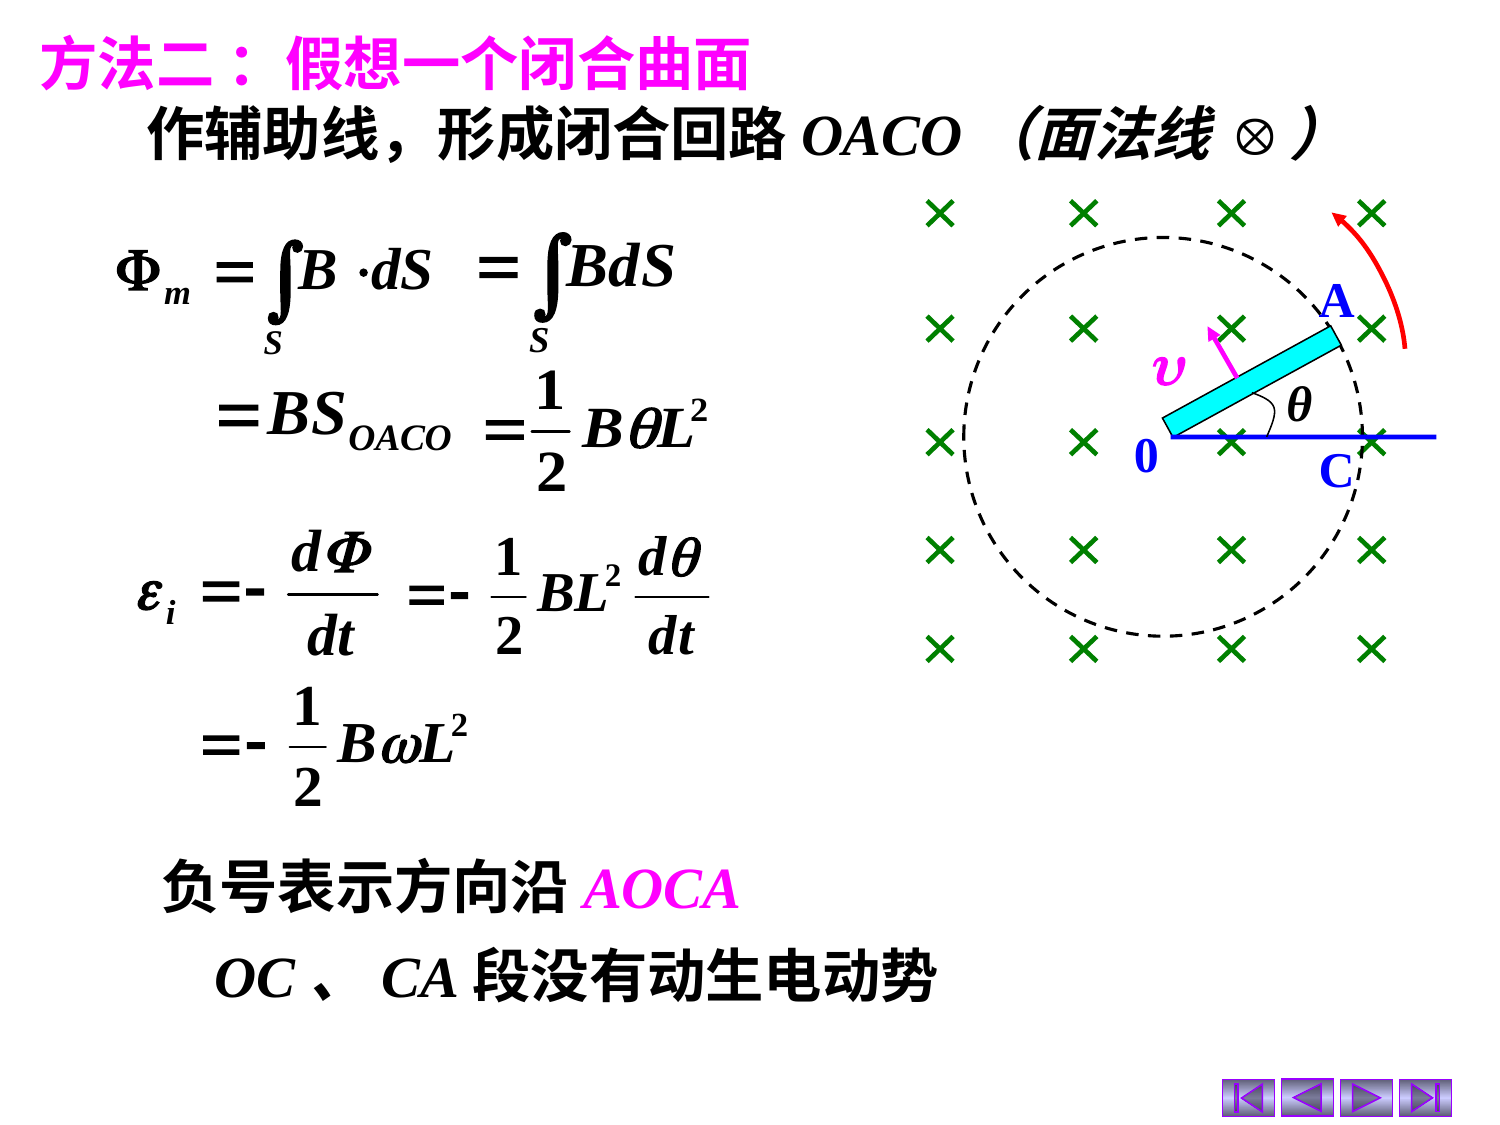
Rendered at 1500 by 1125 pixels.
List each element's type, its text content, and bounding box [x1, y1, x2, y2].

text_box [203, 370, 465, 467]
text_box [107, 215, 449, 369]
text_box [926, 200, 1437, 662]
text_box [463, 207, 690, 365]
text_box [395, 517, 721, 669]
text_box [127, 514, 392, 669]
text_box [470, 349, 721, 506]
slide_number [1149, 1046, 1500, 1125]
text_box 负号表示方向沿AOCA [146, 842, 757, 928]
text_box OC、CA段没有动生电动势 [199, 931, 954, 1017]
text_box 方法二 ：假想一个闭合曲面 作辅助线，形成闭合回路OACO（面法线 ） [24, 20, 1363, 175]
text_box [1222, 97, 1291, 172]
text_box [188, 665, 477, 821]
